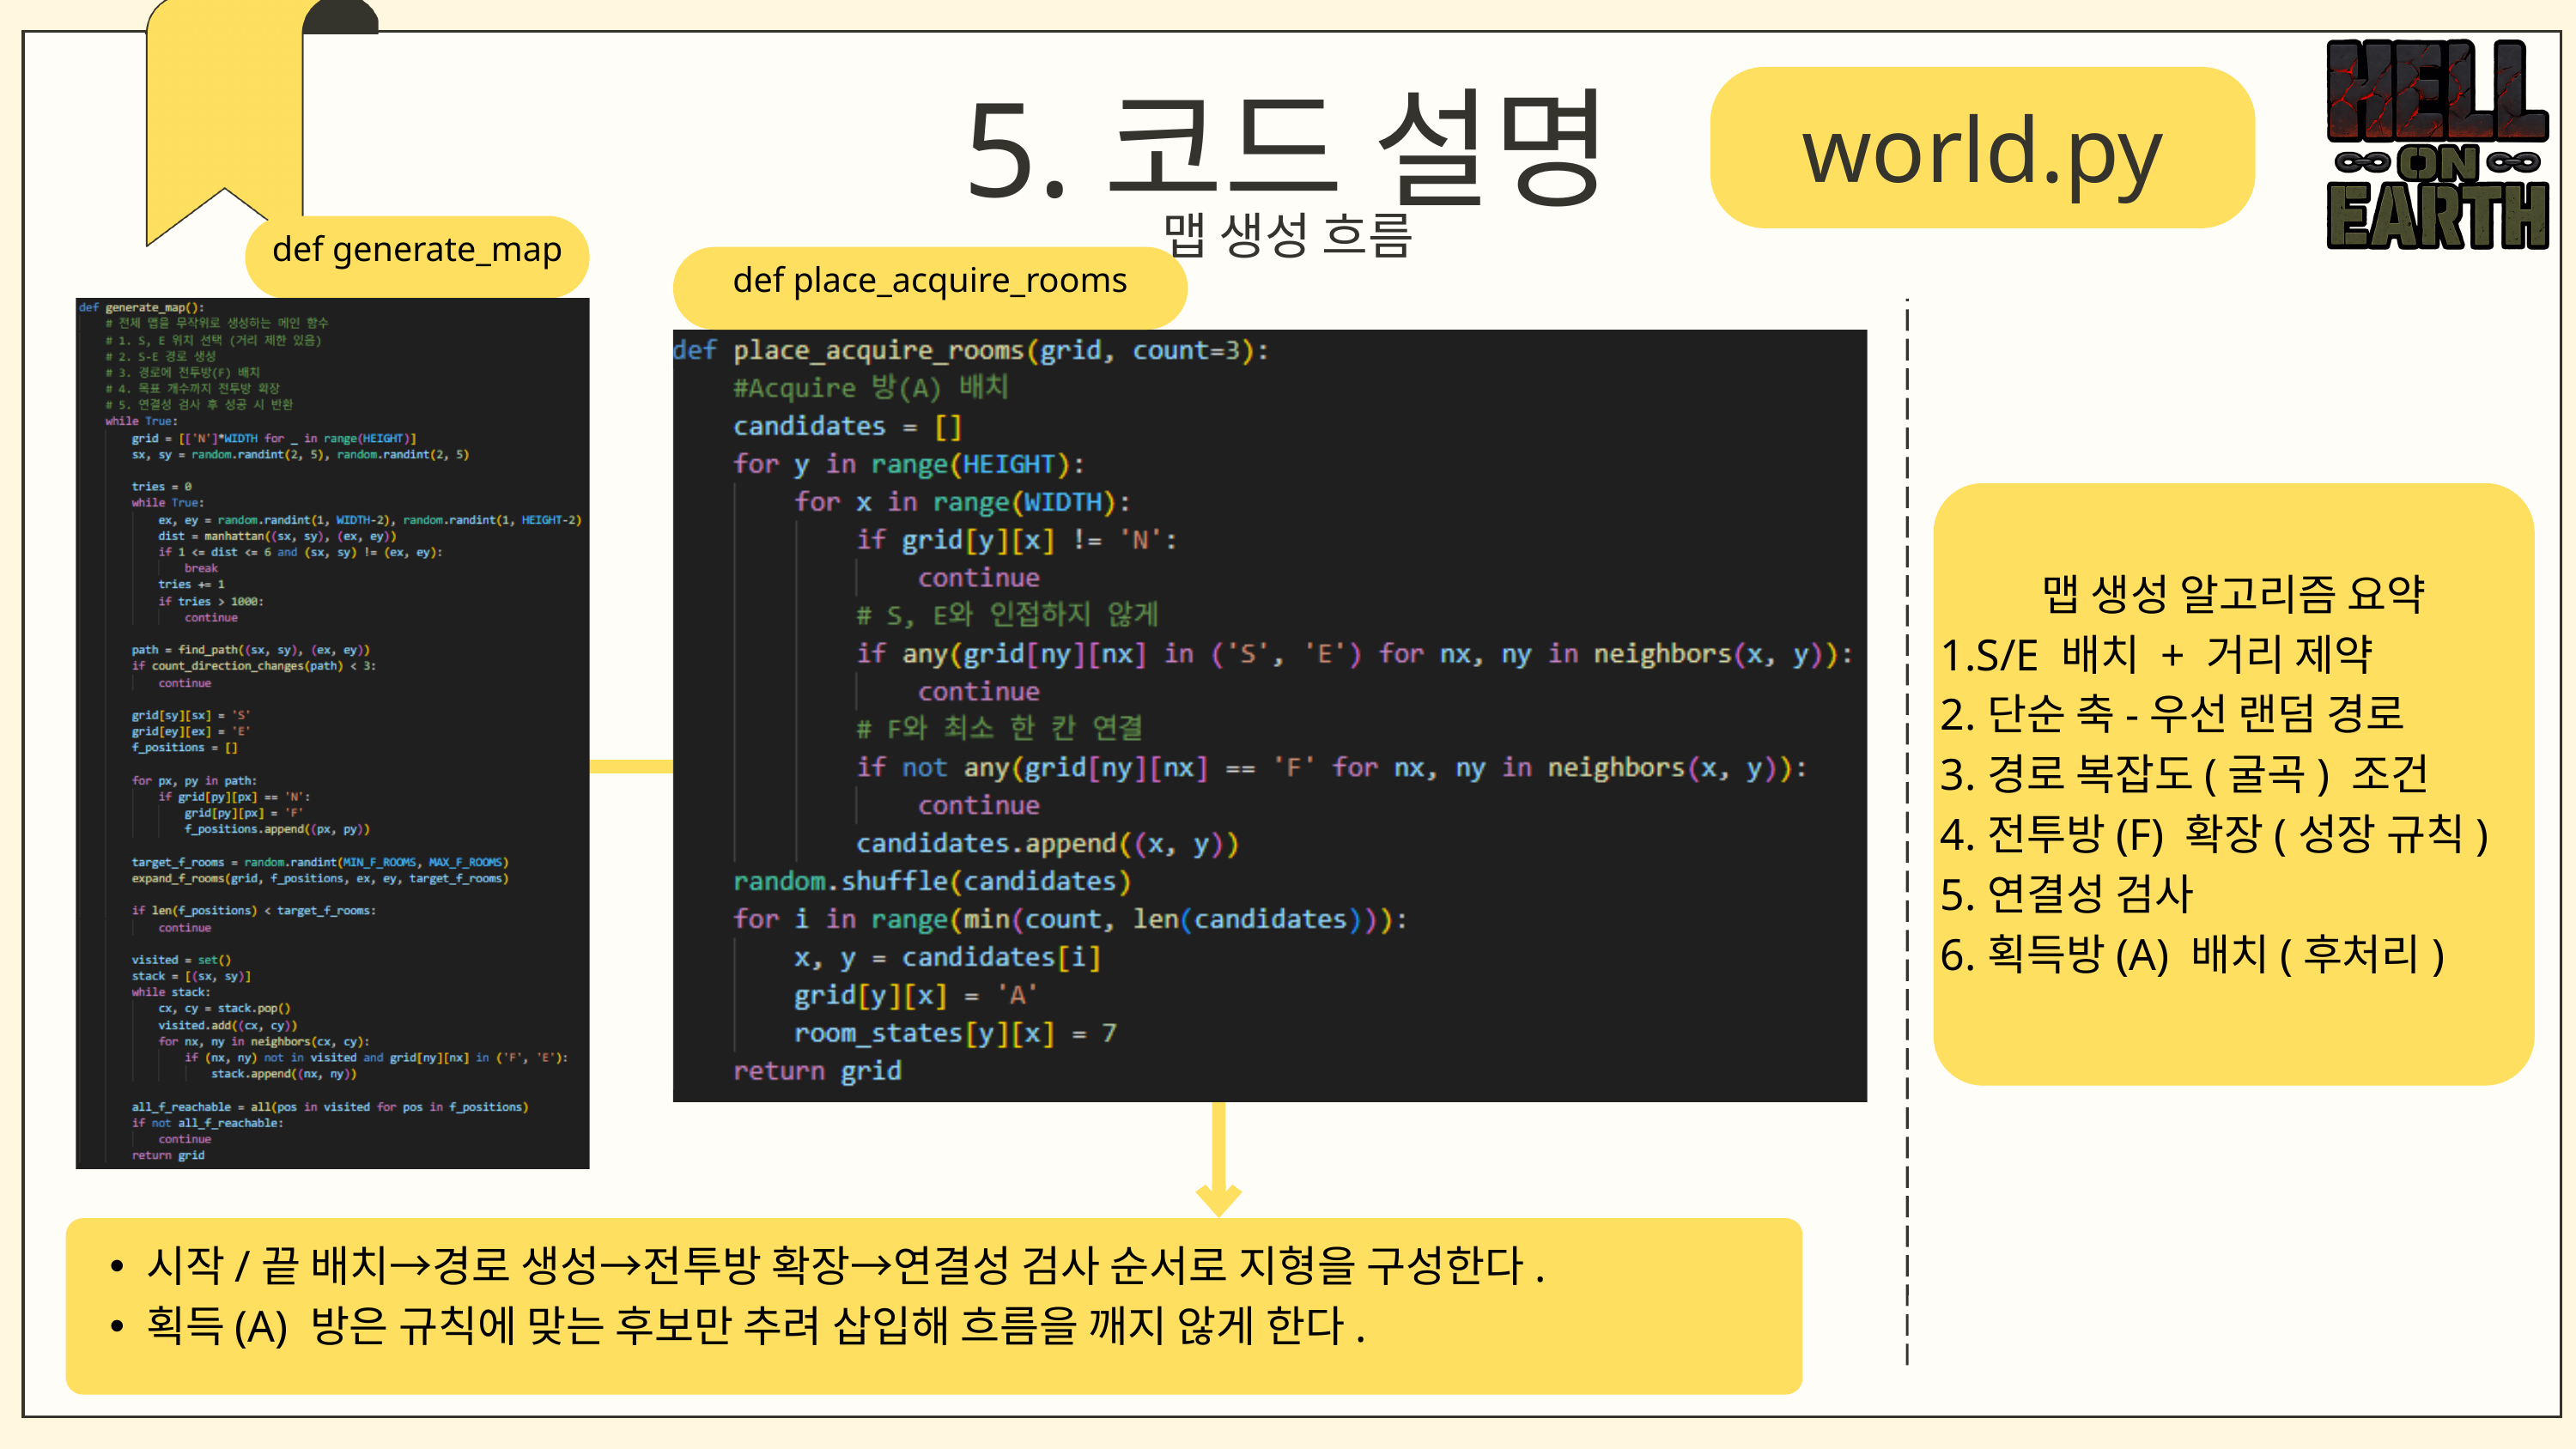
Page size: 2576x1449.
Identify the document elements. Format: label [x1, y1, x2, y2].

text_box [1710, 66, 2256, 229]
text_box [65, 1217, 1803, 1395]
text_box [1933, 482, 2536, 1086]
text_box [144, 0, 379, 28]
text_box [245, 215, 590, 300]
text_box [22, 31, 2561, 1418]
text_box [2299, 6, 2576, 283]
text_box [672, 246, 1188, 330]
